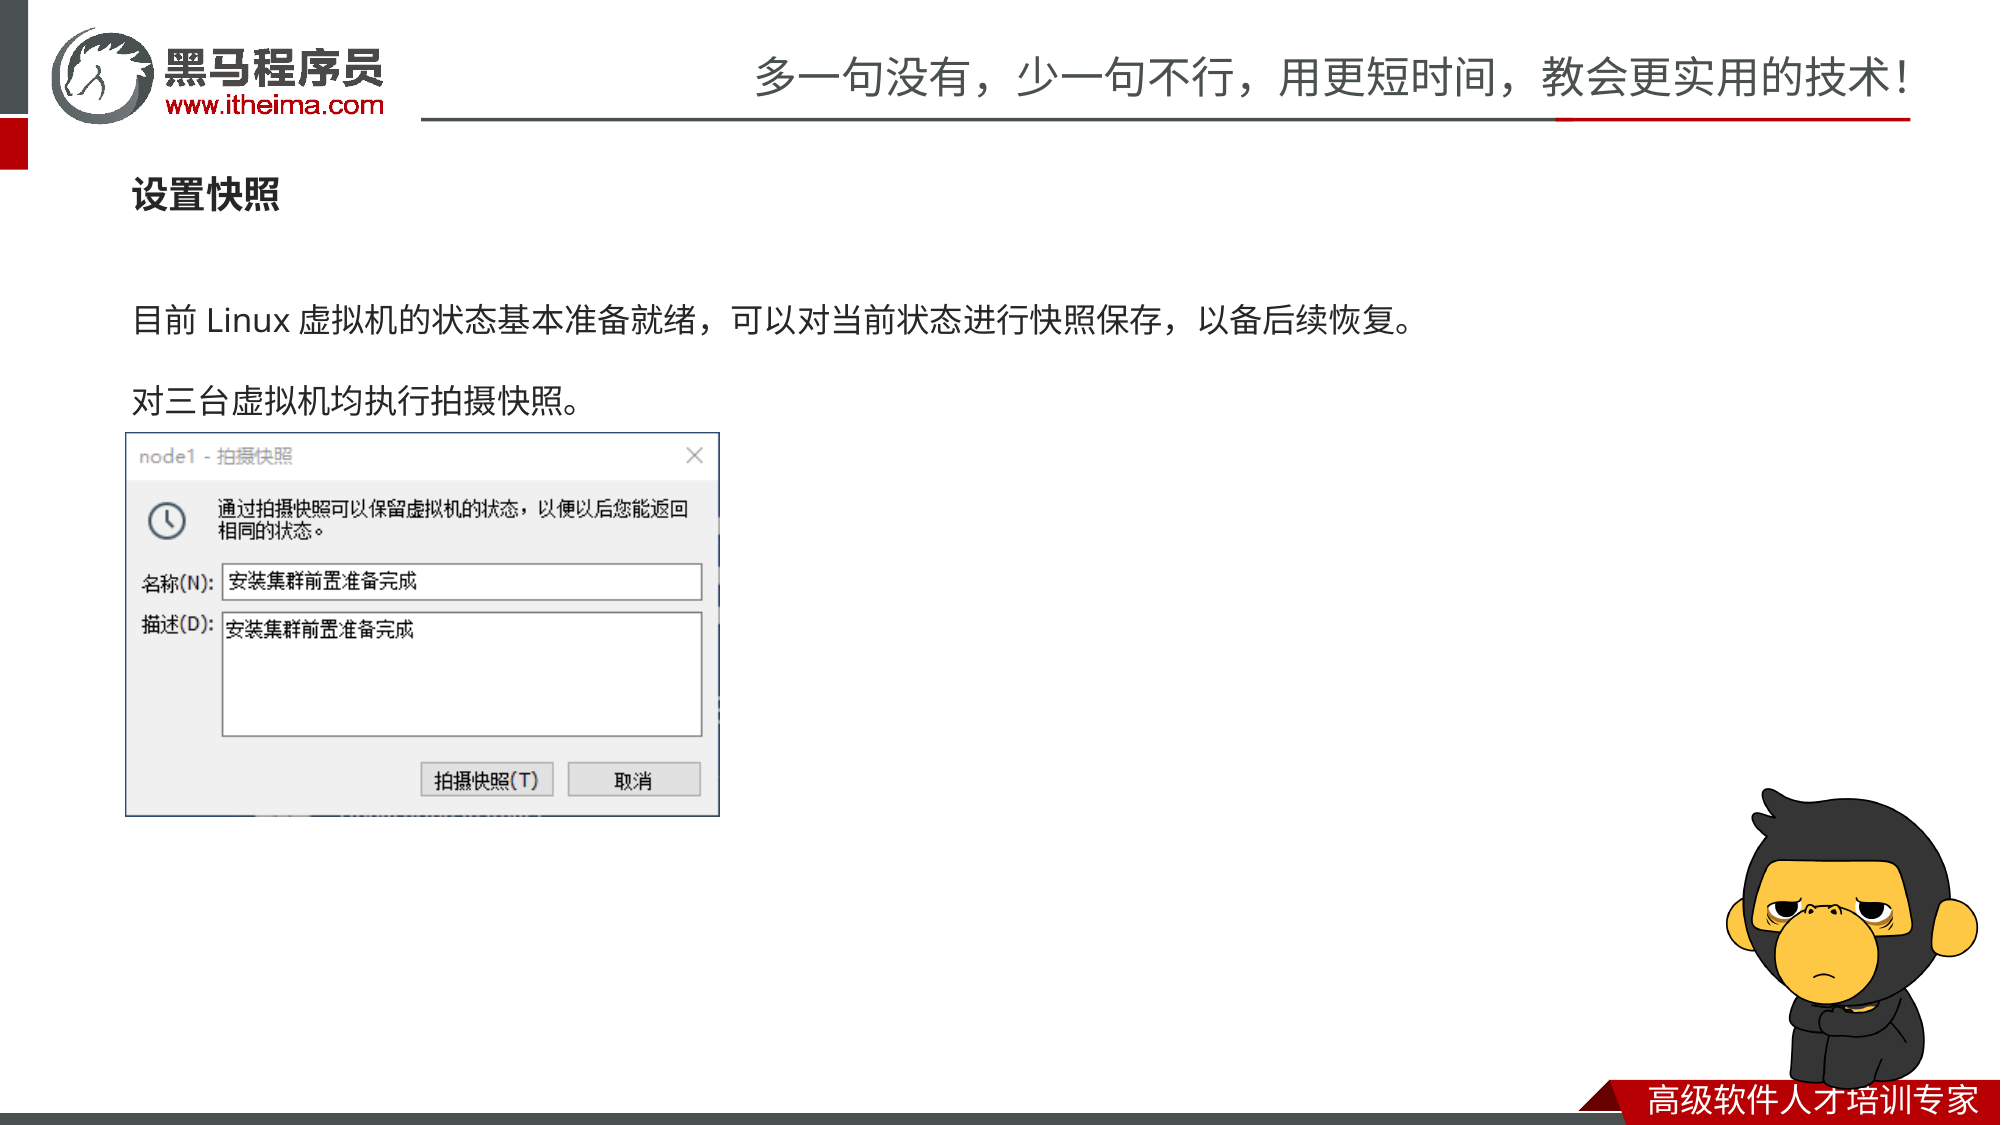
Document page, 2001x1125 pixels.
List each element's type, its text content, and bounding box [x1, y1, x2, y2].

picture [50, 26, 384, 125]
picture [1669, 758, 2000, 1107]
list 设置快照 [116, 154, 1872, 239]
list 目前Linux虚拟机的状态基本准备就绪，可以对当前状态进行快照保存，以备后续恢复。 对三台虚拟机均执行拍摄快照。 [116, 271, 1872, 964]
picture [125, 432, 720, 817]
